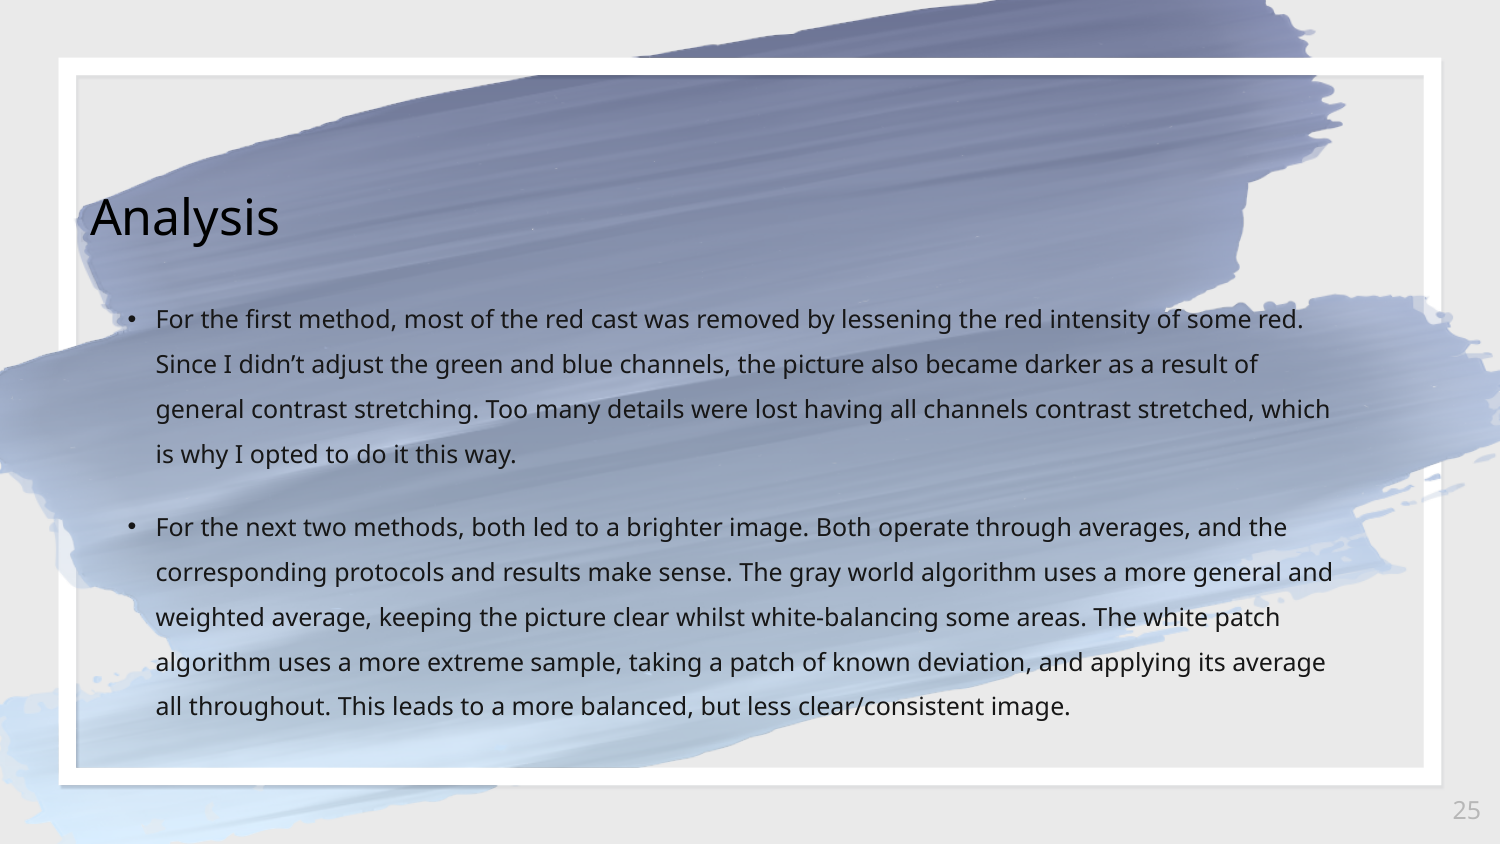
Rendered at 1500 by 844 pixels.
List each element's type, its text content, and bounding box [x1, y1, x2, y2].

slide_number 25 [1391, 779, 1482, 844]
text_box Analysis [90, 127, 420, 242]
picture [0, 0, 1500, 844]
text_box For the first method, most of the red cast was removed by lessening the red intensity of some red. Since I didn’t adjust the green and blue channels, the picture also became darker as a result of general contrast stretching. Too many details were lost having all channels contrast stretched, which is why I opted to do it this way. For the next two methods, both led to a brighter image. Both operate through averages, and the corresponding protocols and results make sense. The gray world algorithm uses a more general and weighted average, keeping the picture clear whilst white-balancing some areas. The white patch algorithm uses a more extreme sample, taking a patch of known deviation, and applying its average all throughout. This leads to a more balanced, but less clear/consistent image. [90, 242, 1353, 812]
